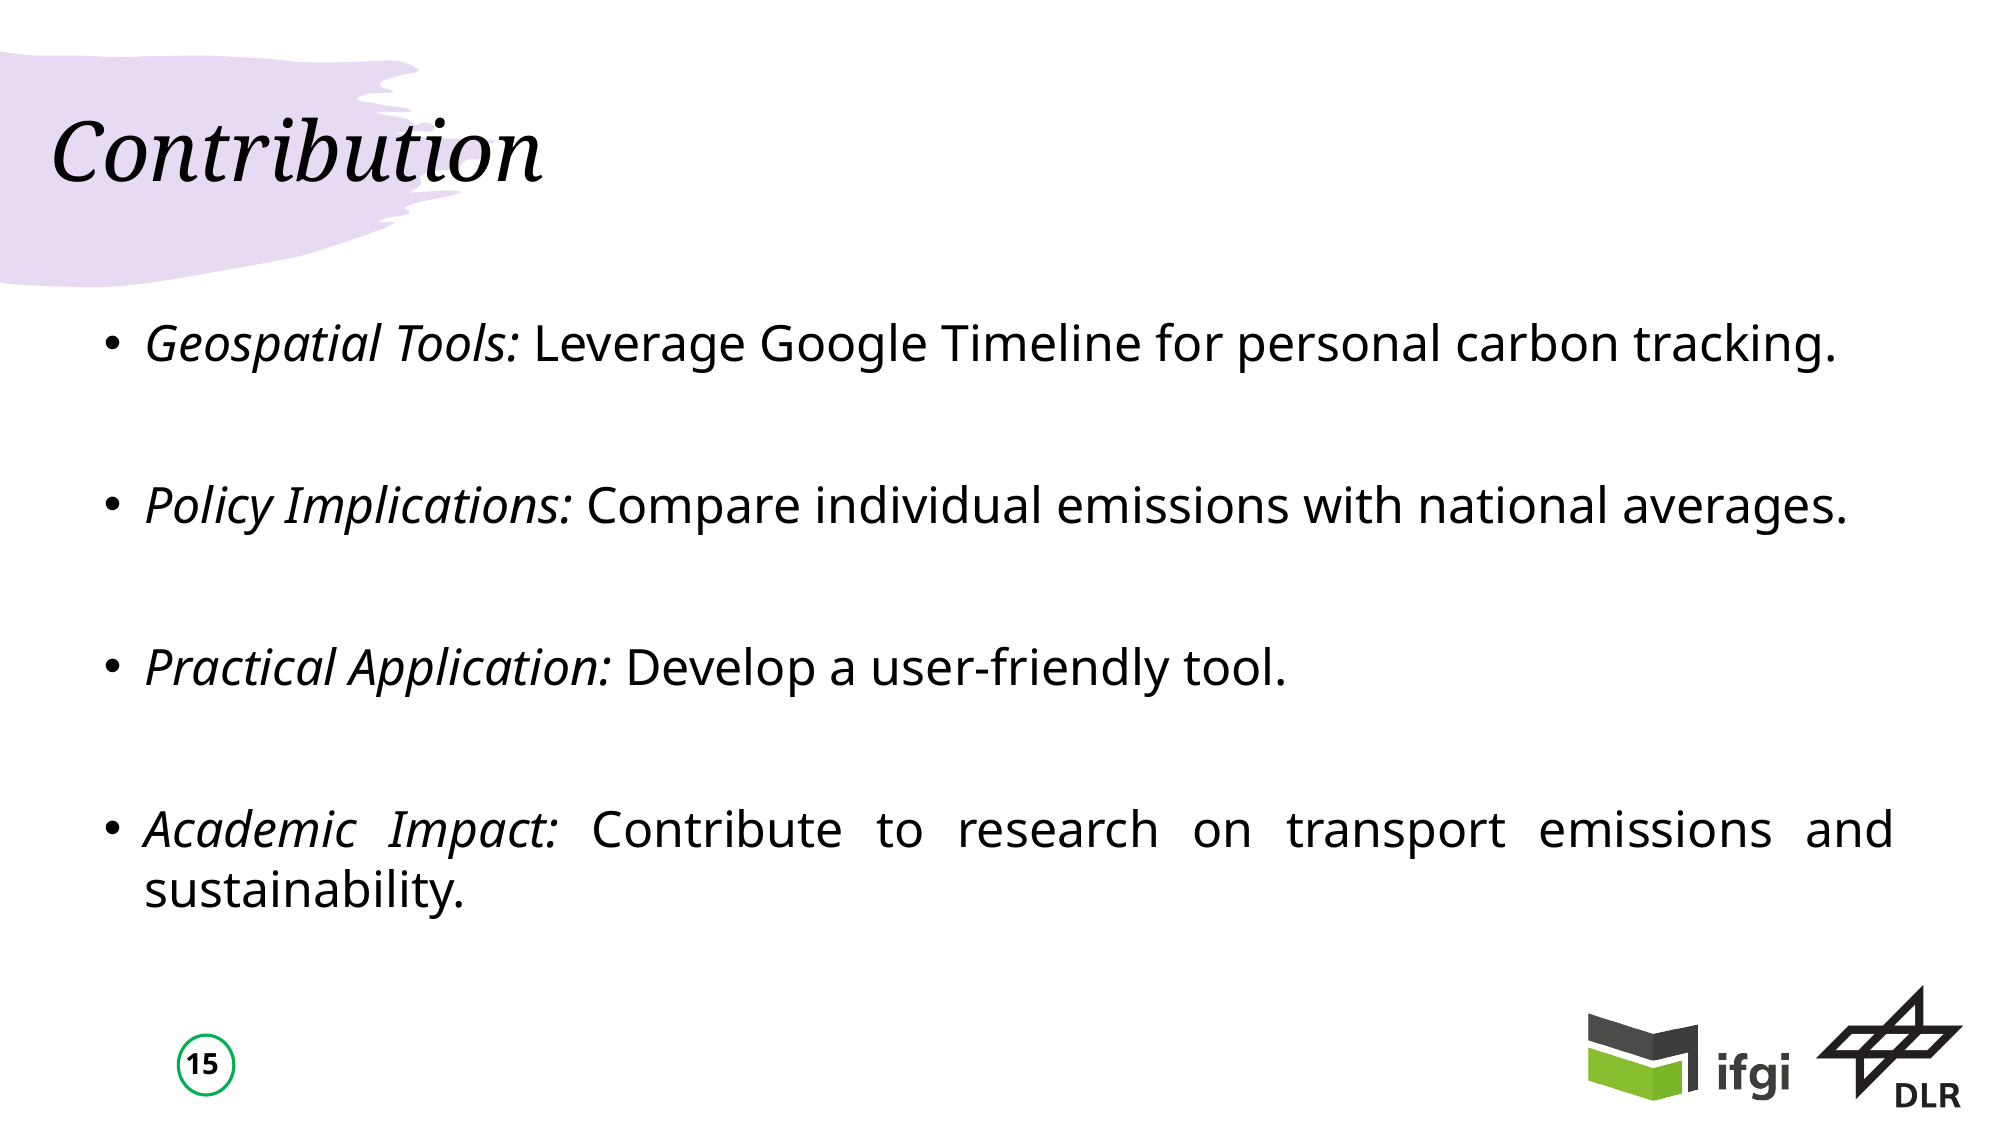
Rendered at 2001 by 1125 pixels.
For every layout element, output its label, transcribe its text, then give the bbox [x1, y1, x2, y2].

slide_number 15 [165, 1035, 234, 1096]
title Contribution [35, 45, 1760, 264]
picture [1812, 981, 1967, 1111]
list Geospatial Tools: Leverage Google Timeline for personal carbon tracking. Policy Implications: Compare individual emissions with national averages. Practical Application: Develop a user-friendly tool. Academic Impact: Contribute to research on transport emissions and sustainability. [88, 304, 1911, 958]
picture [1588, 1013, 1789, 1101]
